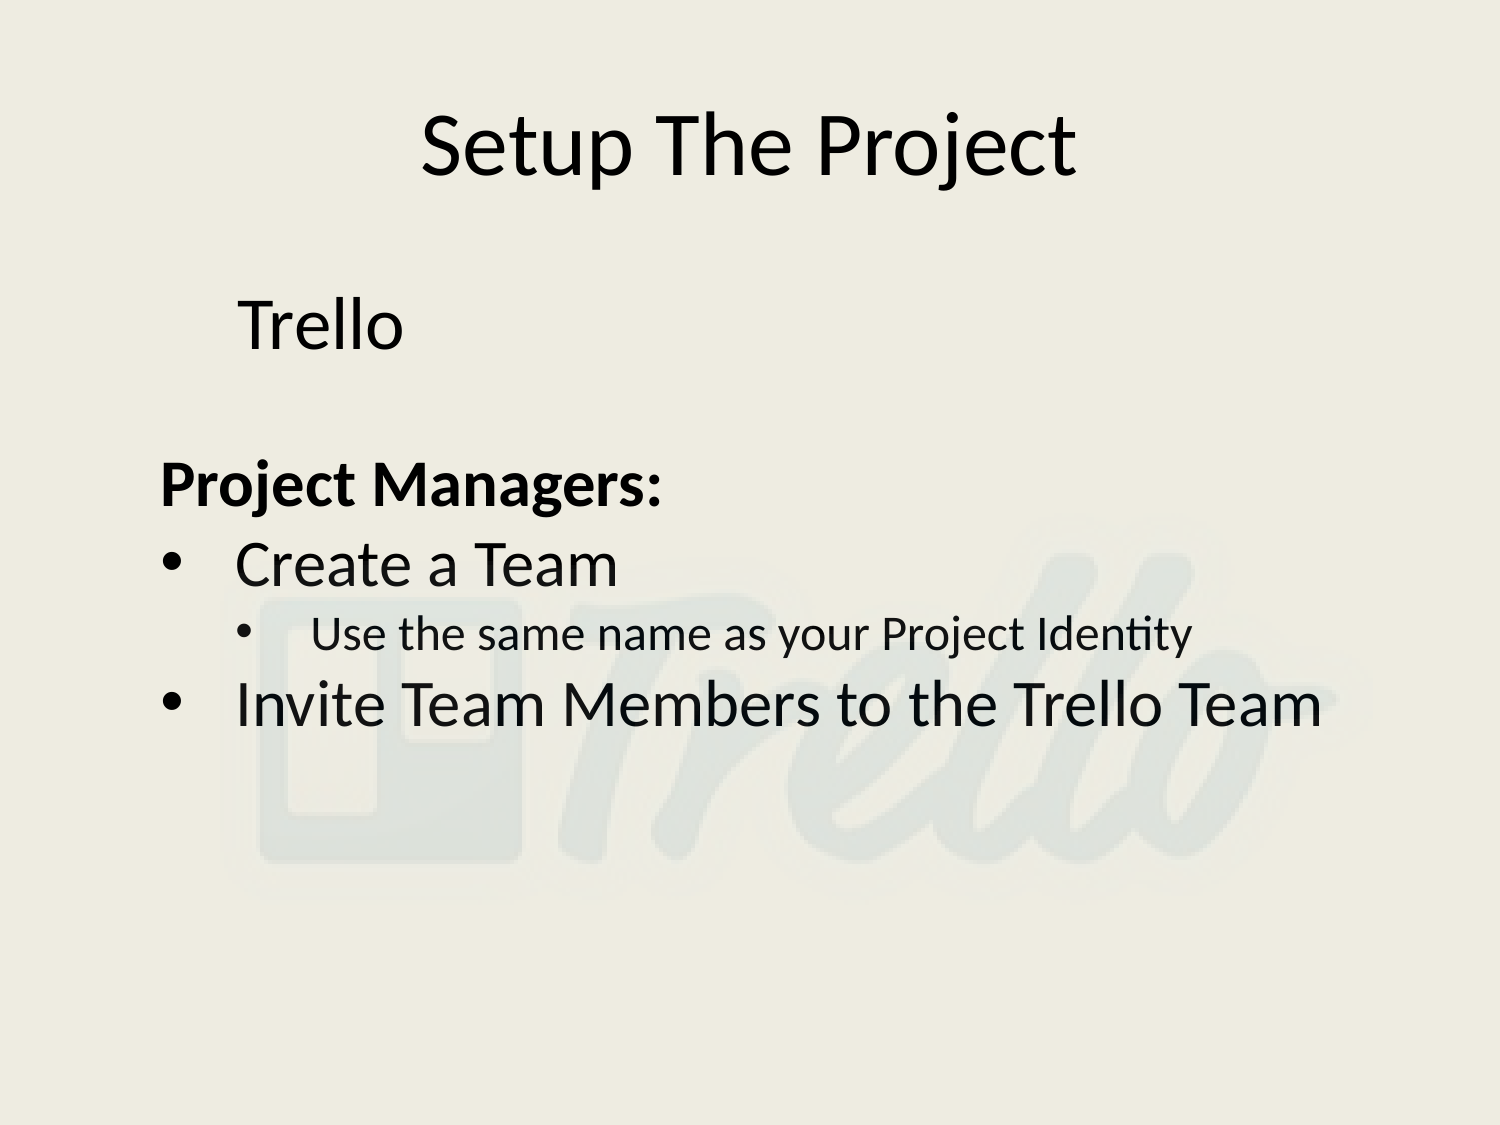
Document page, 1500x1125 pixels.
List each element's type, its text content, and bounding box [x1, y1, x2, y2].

text_box Trello [222, 267, 421, 373]
picture [219, 513, 1374, 905]
text_box Project Managers: Create a Team Use the same name as your Project Identity Invite Team Members to the Trello Team [145, 432, 1449, 808]
title Setup The Project [75, 45, 1425, 233]
